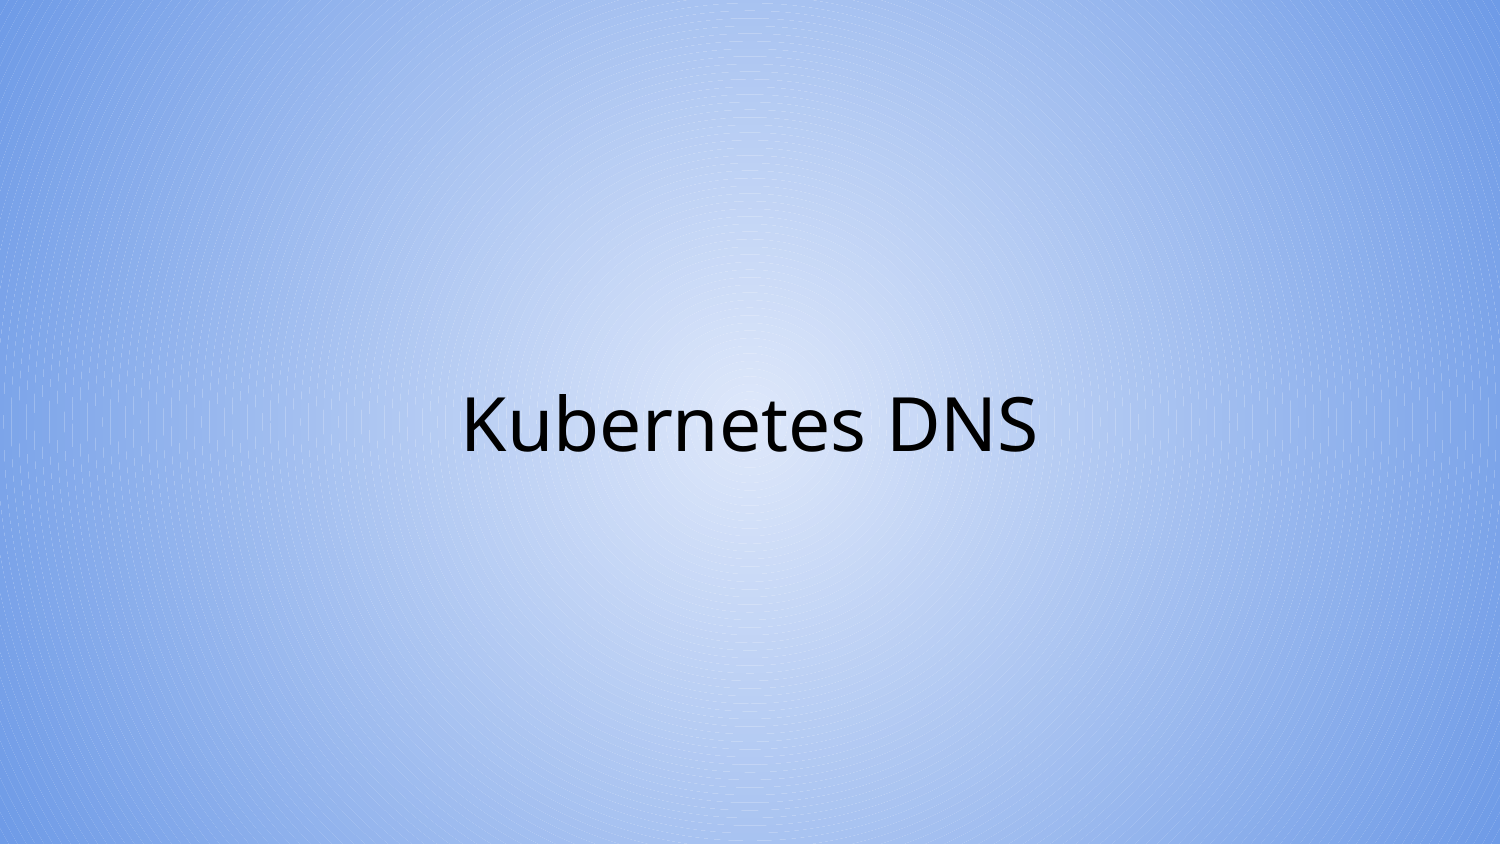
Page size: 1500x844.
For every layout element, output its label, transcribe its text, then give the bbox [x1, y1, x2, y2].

title Kubernetes DNS [51, 352, 1449, 491]
